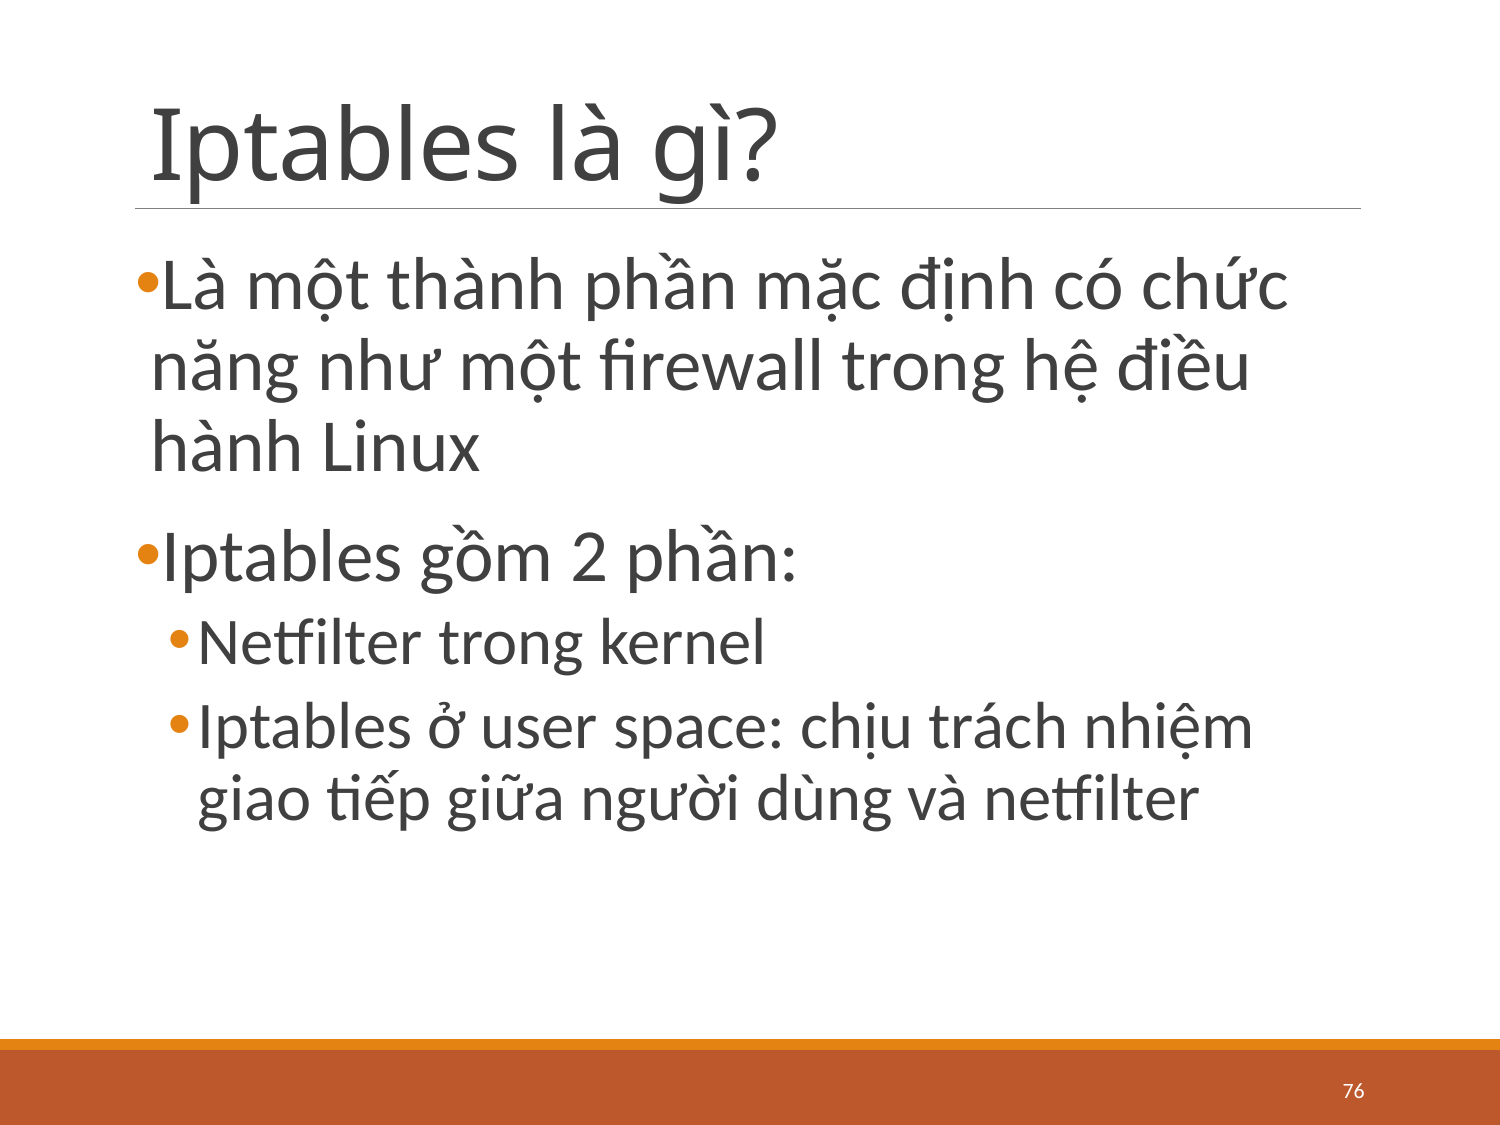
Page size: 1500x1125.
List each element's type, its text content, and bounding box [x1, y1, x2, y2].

title Iptables là gì? [135, 47, 1373, 209]
slide_number 76 [1218, 1059, 1380, 1120]
list Là một thành phần mặc định có chức năng như một firewall trong hệ điều hành Linux Iptables gồm 2 phần: Netfilter trong kernel Iptables ở user space: chịu trách nhiệm giao tiếp giữa người dùng và netfilter [135, 237, 1373, 963]
